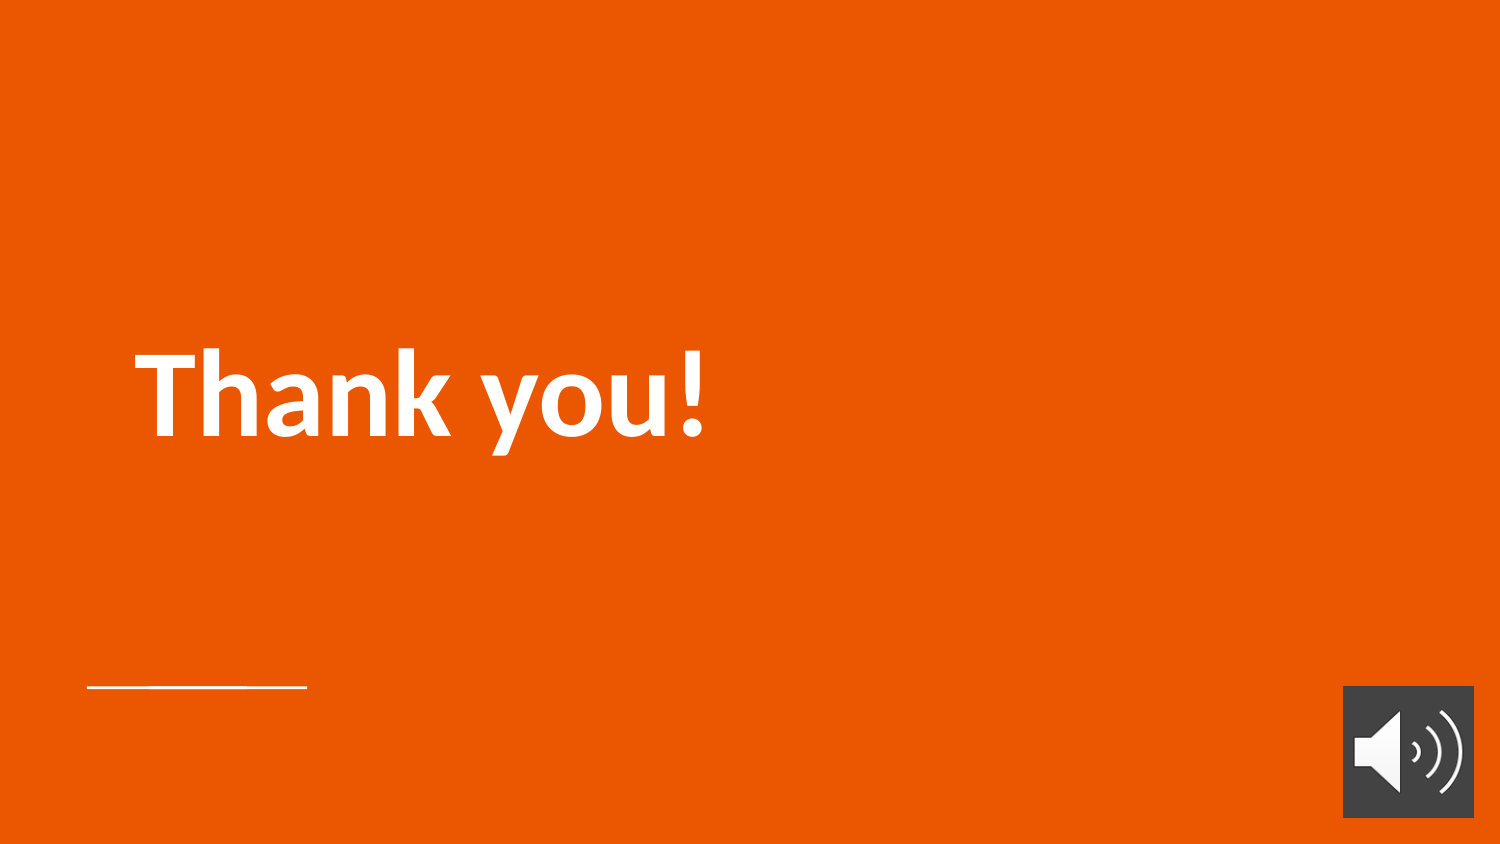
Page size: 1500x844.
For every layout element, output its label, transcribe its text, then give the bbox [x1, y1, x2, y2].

picture [1341, 685, 1476, 819]
title Thank you! [119, 141, 1272, 632]
